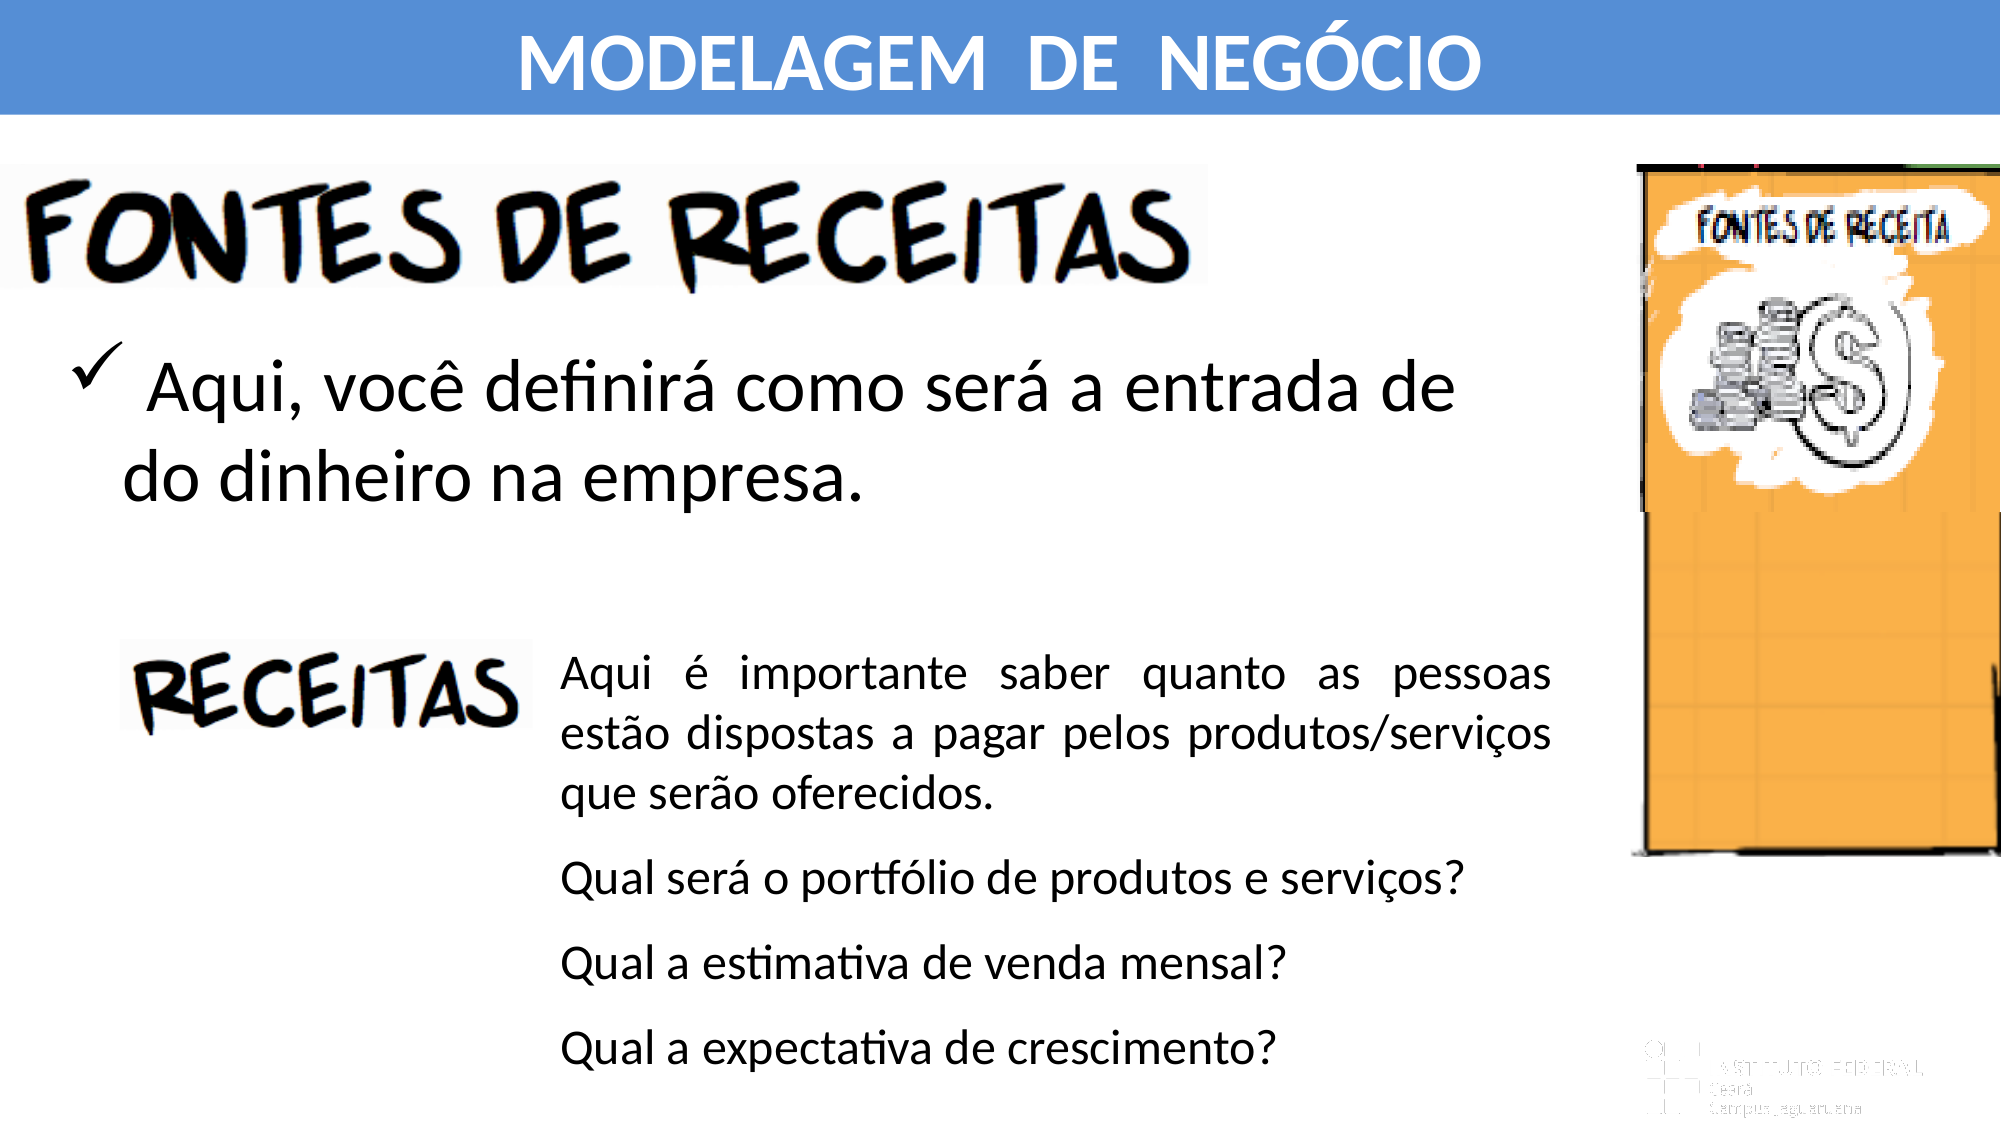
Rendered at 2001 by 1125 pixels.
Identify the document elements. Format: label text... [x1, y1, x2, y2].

picture [1645, 1040, 1923, 1118]
text_box Aqui é importante saber quanto as pessoas estão dispostas a pagar pelos produtos/serviços que serão oferecidos. Qual será o portfólio de produtos e serviços? Qual a estimativa de venda mensal? Qual a expectativa de crescimento? [545, 632, 1568, 896]
list Aqui, você definirá como será a entrada de do dinheiro na empresa. [51, 329, 1474, 533]
picture [0, 163, 1209, 314]
picture [119, 639, 533, 751]
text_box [1630, 164, 2000, 857]
